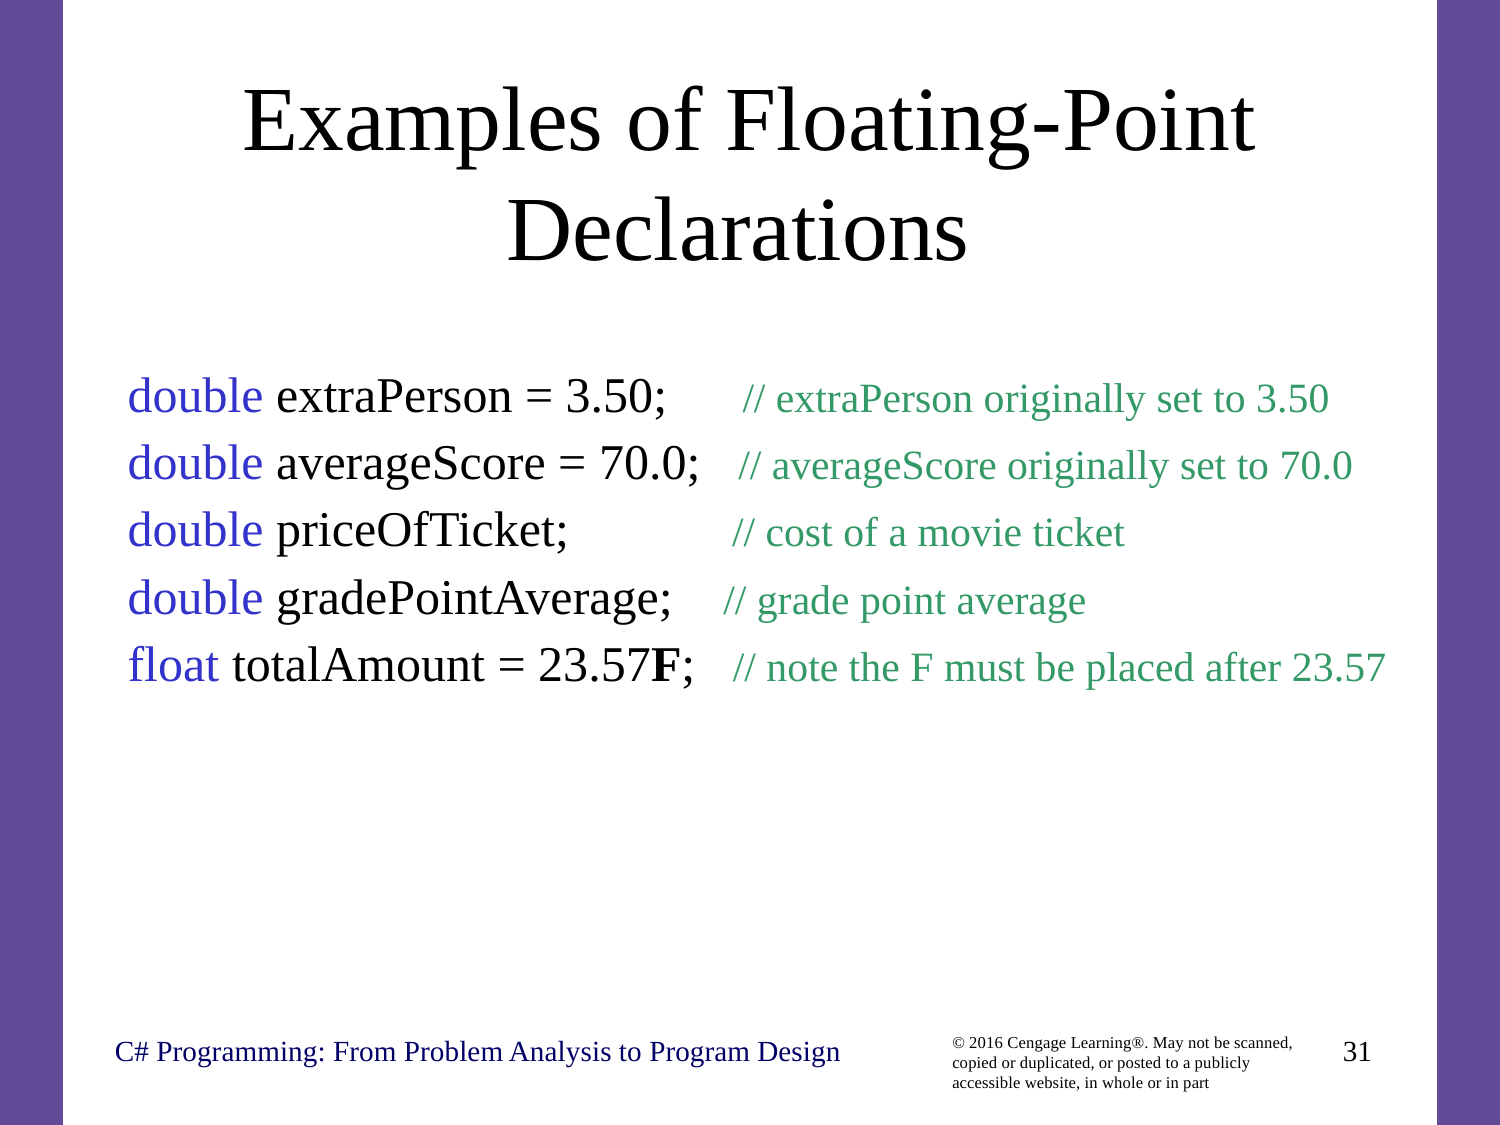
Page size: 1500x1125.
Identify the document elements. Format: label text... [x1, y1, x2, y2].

footer C# Programming: From Problem Analysis to Program Design [99, 1024, 988, 1101]
slide_number 31 [1074, 1024, 1388, 1101]
title Examples of Floating-Point Declarations [112, 87, 1388, 250]
list double extraPerson = 3.50; // extraPerson originally set to 3.50 double averageScore = 70.0; // averageScore originally set to 70.0 double priceOfTicket; // cost of a movie ticket double gradePointAverage; // grade point average float totalAmount = 23.57F; // note the F must be placed after 23.57 [112, 362, 1425, 1000]
picture [1437, 0, 1500, 1125]
picture [0, 0, 63, 1125]
